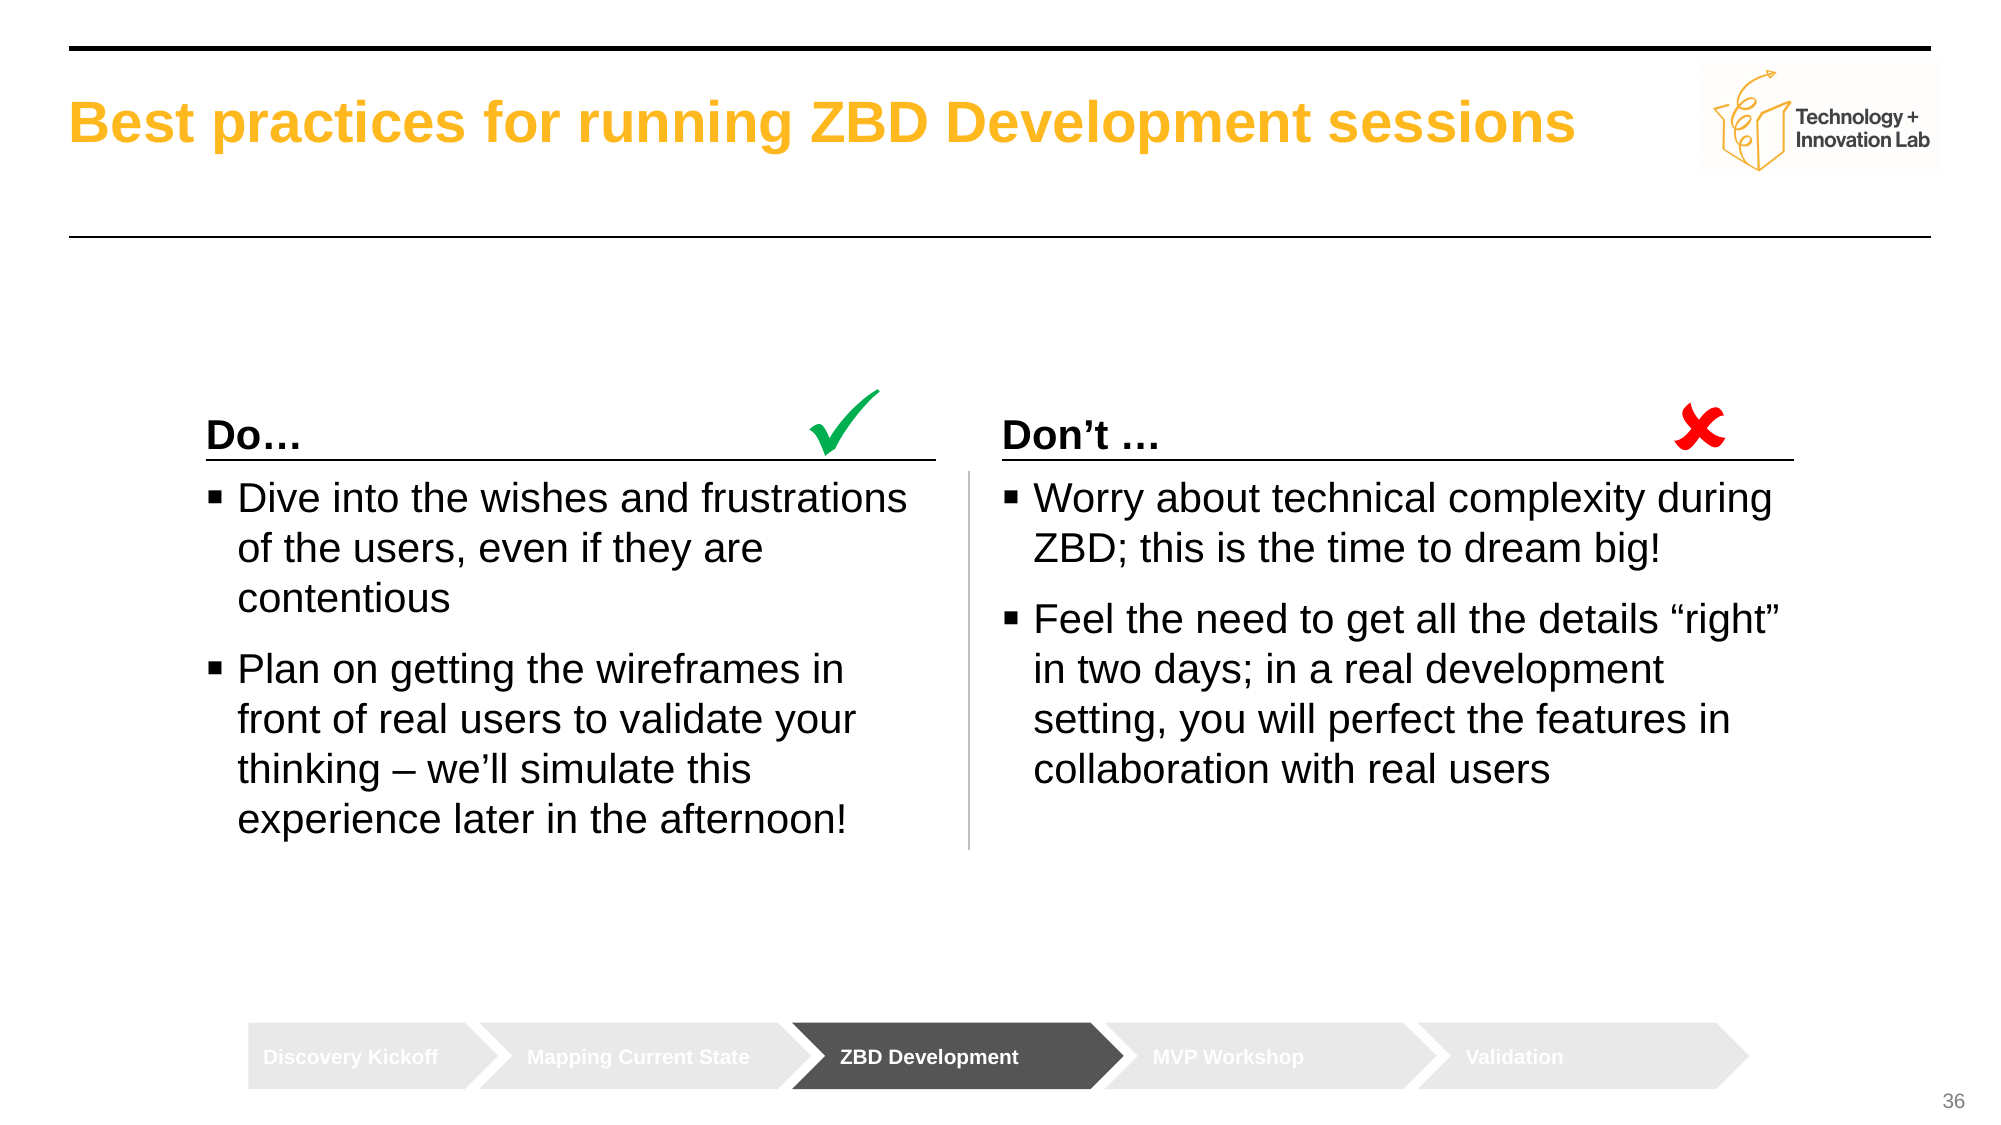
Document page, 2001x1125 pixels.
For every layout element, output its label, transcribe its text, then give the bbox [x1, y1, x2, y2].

picture [1699, 58, 1940, 174]
text_box [1674, 402, 1726, 451]
title Best practices for running ZBD Development sessions [68, 84, 1691, 273]
text_box Don’t … [1001, 407, 1795, 459]
text_box Worry about technical complexity during ZBD; this is the time to dream big! Feel the need to get all the details “right” in two days; in a real development setting, you will perfect the features in collaboration with real users [1001, 470, 1795, 792]
text_box ZBD Development [790, 1020, 1126, 1092]
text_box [205, 407, 937, 461]
text_box Dive into the wishes and frustrations of the users, even if they are contentious Plan on getting the wireframes in front of real users to validate your thinking – we’ll simulate this experience later in the afternoon! [205, 470, 937, 850]
text_box [856, 389, 880, 405]
text_box [80, 1012, 1873, 1119]
